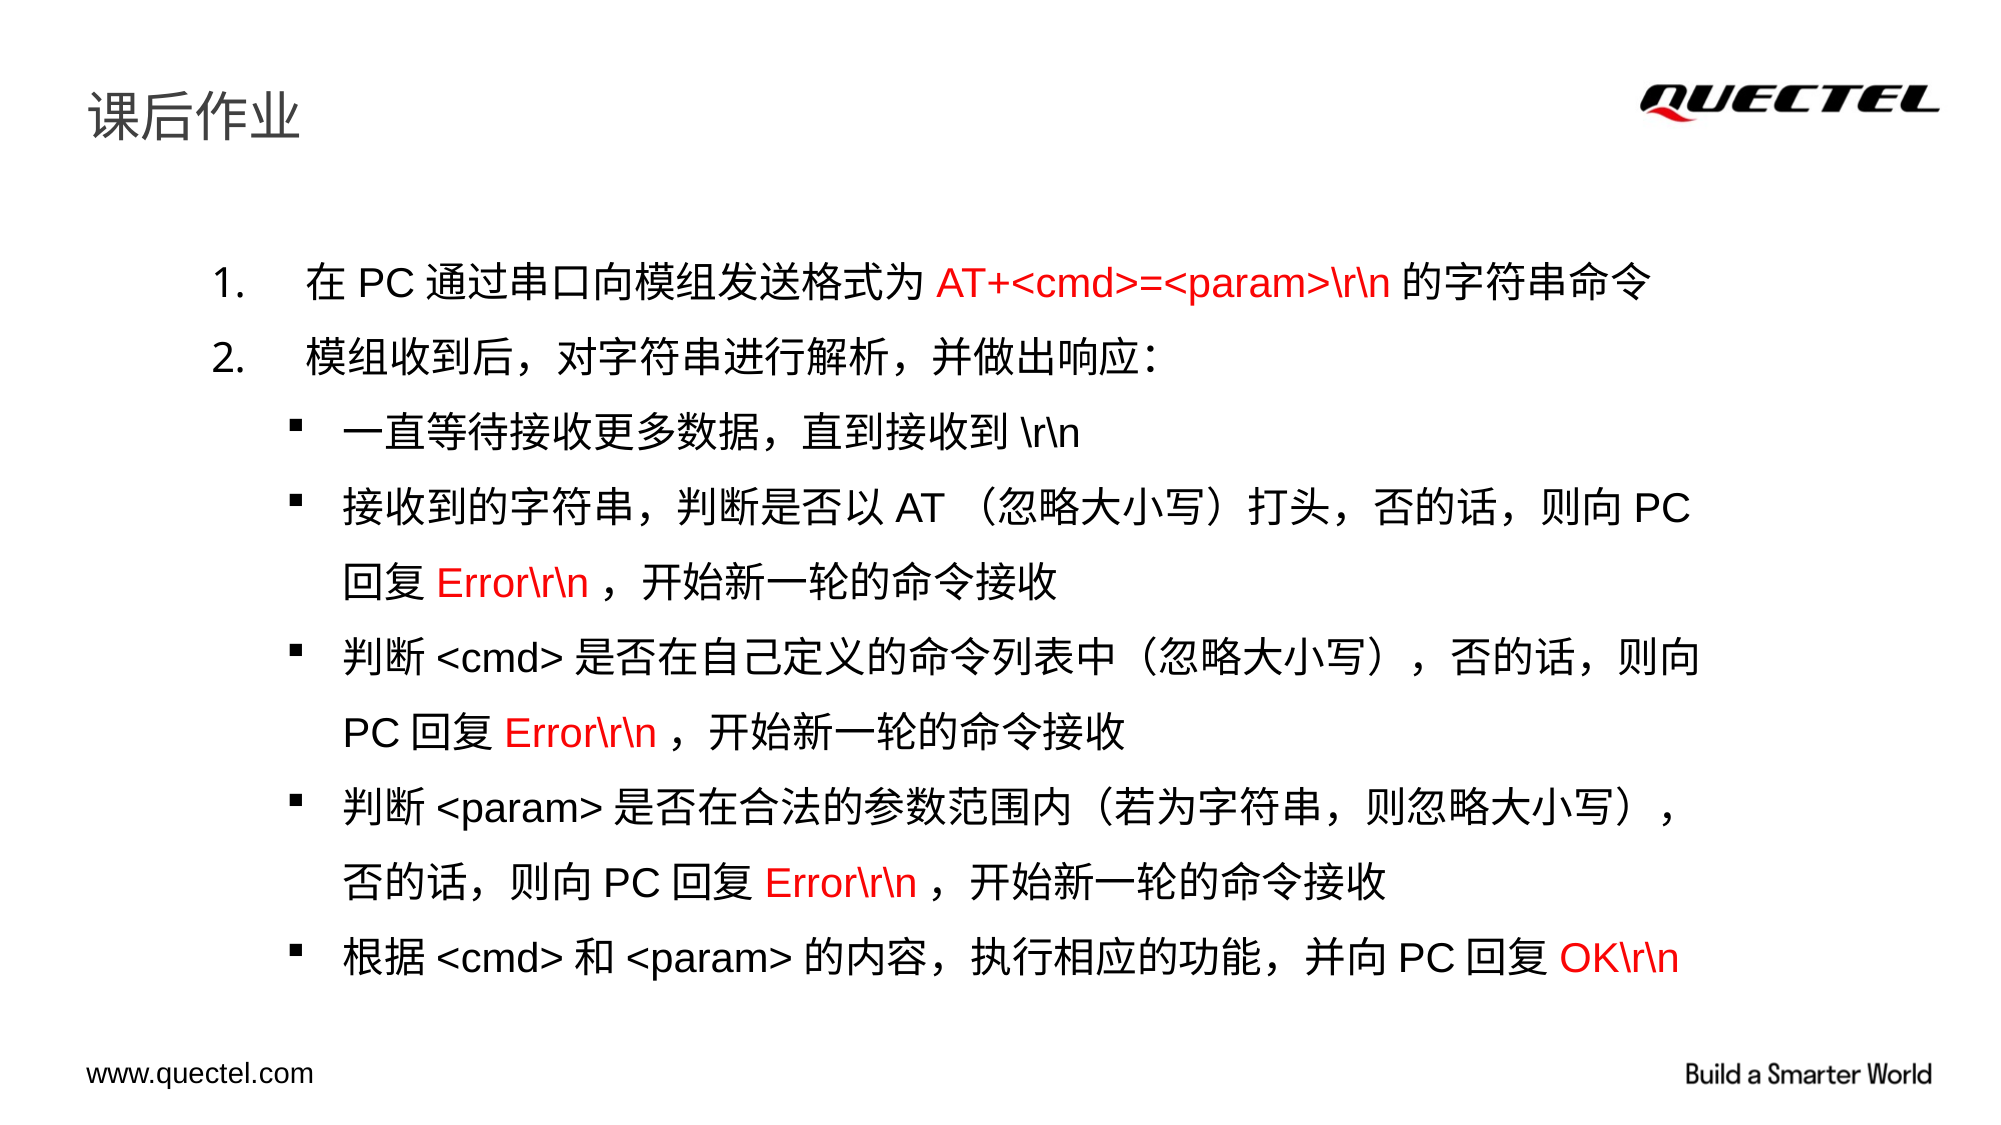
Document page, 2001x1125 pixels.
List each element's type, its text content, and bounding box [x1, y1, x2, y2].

picture [1637, 1015, 1981, 1125]
picture [1595, 32, 1985, 165]
title 课后作业 [71, 82, 1887, 156]
text_box 在PC通过串口向模组发送格式为AT+<cmd>=<param>\r\n的字符串命令 模组收到后，对字符串进行解析，并做出响应： 一直等待接收更多数据，直到接收到\r\n 接收到的字符串，判断是否以AT（忽略大小写）打头，否的话，则向PC回复Error\r\n，开始新一轮的命令接收 判断<cmd>是否在自己定义的命令列表中（忽略大小写），否的话，则向PC回复Error\r\n，开始新一轮的命令接收 判断<param>是否在合法的参数范围内（若为字符串，则忽略大小写），否的话，则向PC回复Error\r\n，开始新一轮的命令接收 根据<cmd>和<param>的内容，执行相应的功能，并向PC回复OK\r\n [196, 223, 1733, 988]
